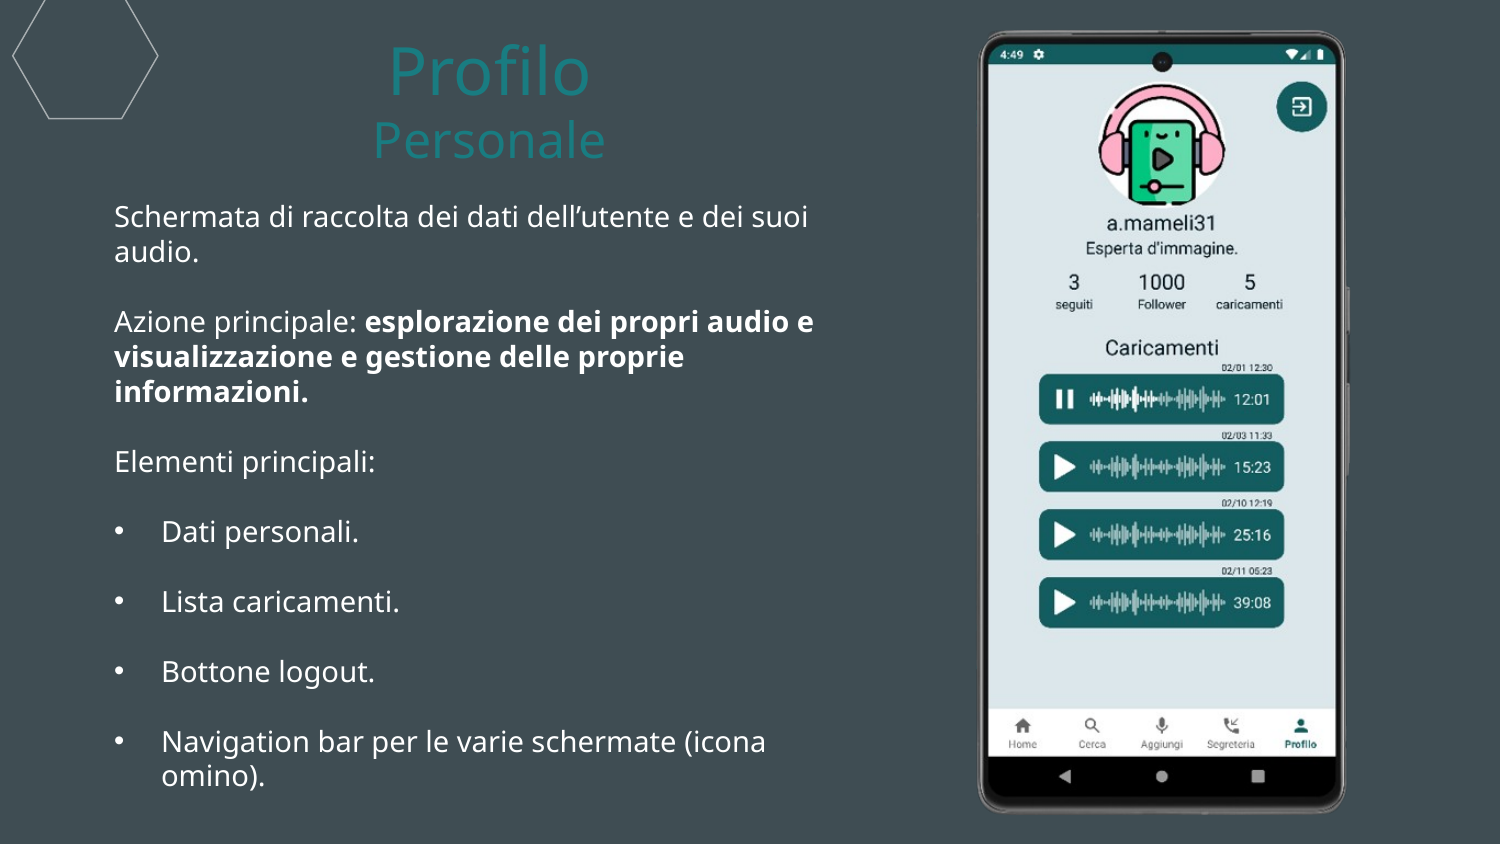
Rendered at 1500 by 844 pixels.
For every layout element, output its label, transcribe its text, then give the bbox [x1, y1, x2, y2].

subtitle Schermata di raccolta dei dati dell’utente e dei suoi audio. Azione principale: esplorazione dei propri audio e visualizzazione e gestione delle proprie informazioni. Elementi principali: Dati personali. Lista caricamenti. Bottone logout. Navigation bar per le varie schermate (icona omino). [99, 183, 889, 695]
text_box [11, 0, 159, 120]
title Profilo Personale [198, 60, 781, 183]
picture [972, 28, 1354, 815]
